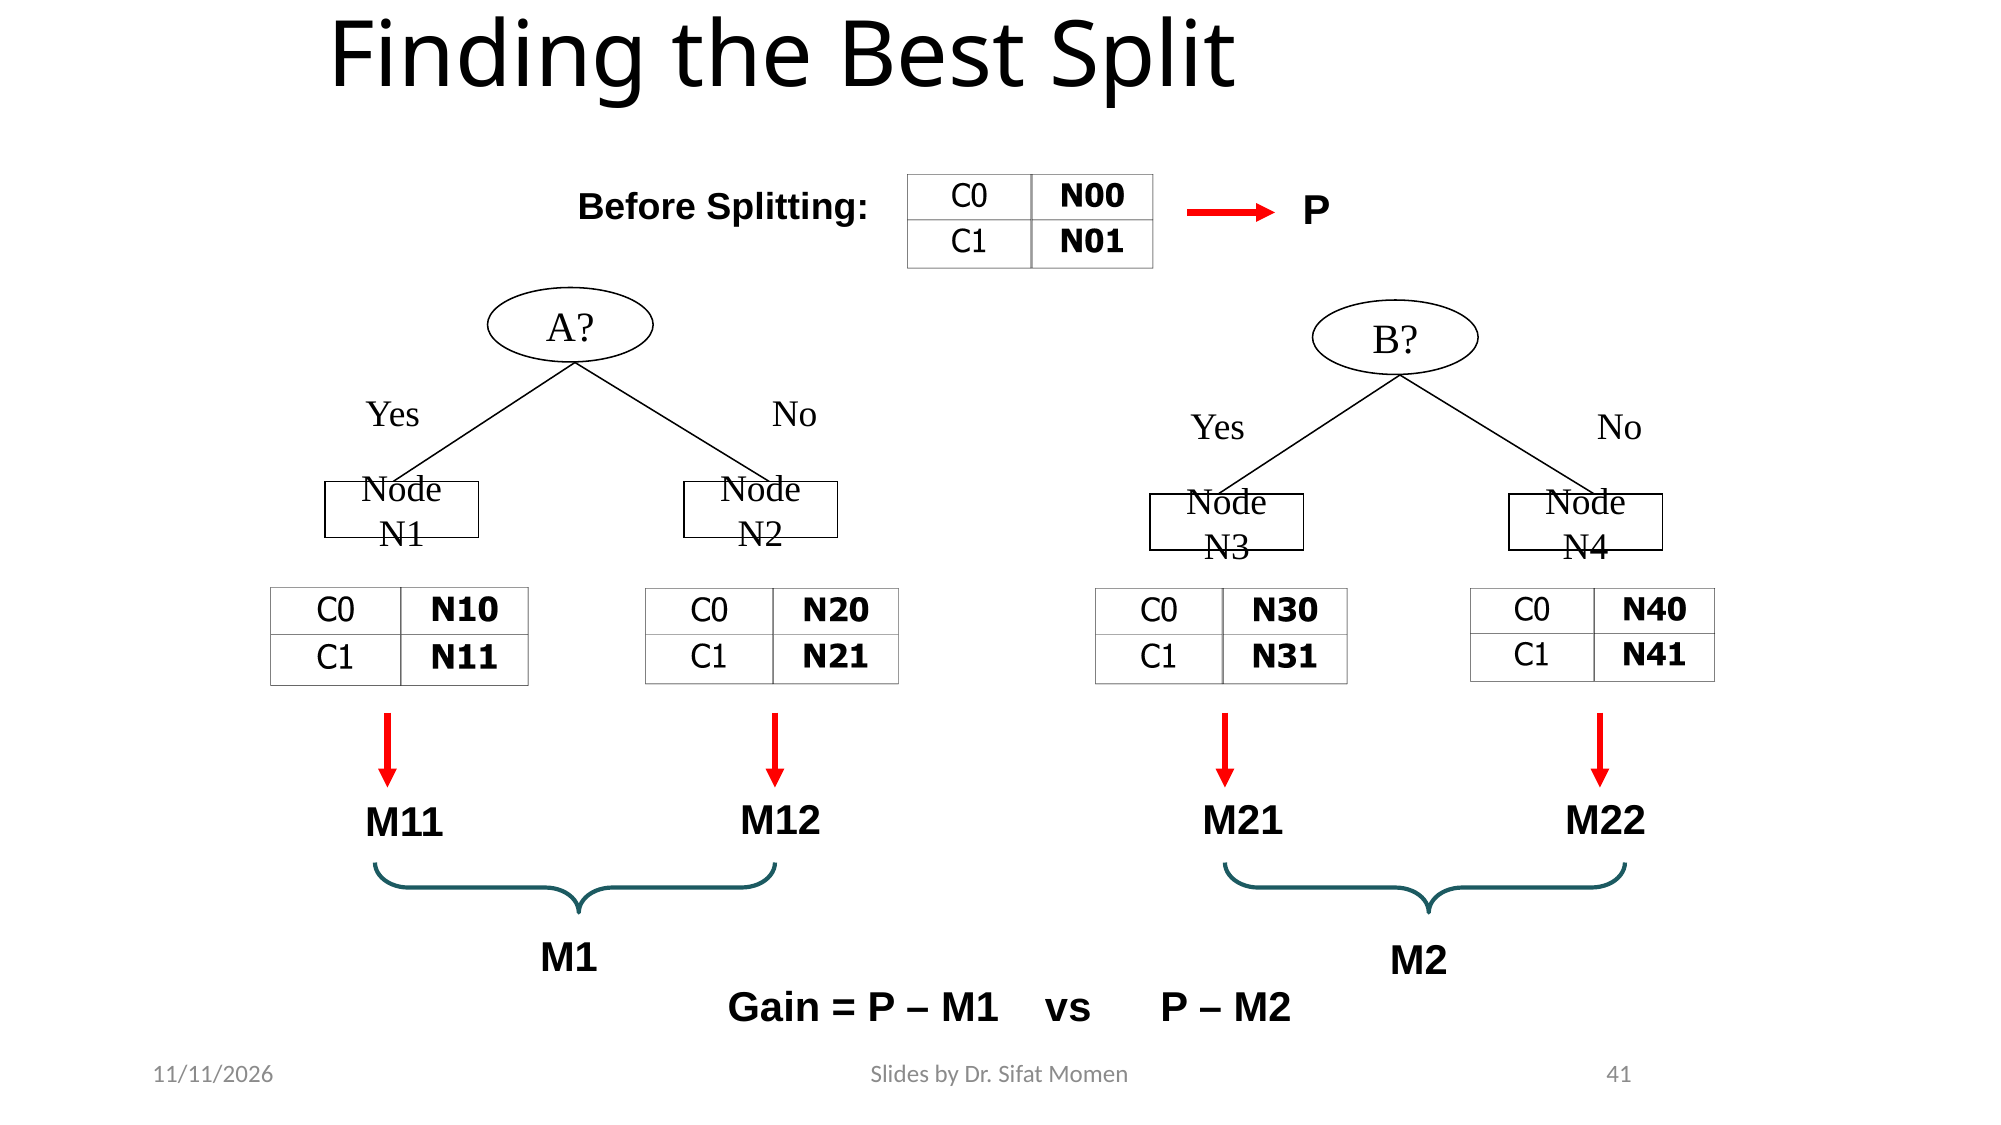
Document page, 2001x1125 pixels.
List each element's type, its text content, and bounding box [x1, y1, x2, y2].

text_box Yes [348, 381, 393, 442]
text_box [1088, 588, 1357, 700]
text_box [1463, 588, 1725, 697]
text_box Before Splitting: [562, 174, 888, 235]
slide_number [137, 1042, 588, 1103]
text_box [899, 174, 1162, 284]
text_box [349, 712, 1663, 853]
text_box Node N3 [1149, 493, 1304, 550]
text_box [263, 587, 537, 702]
footer Slides by Dr. Sifat Momen [662, 1042, 1338, 1103]
title Finding the Best Split [312, 24, 1671, 113]
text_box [1218, 374, 1399, 494]
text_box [374, 862, 1625, 991]
text_box A? [487, 287, 654, 362]
text_box Node N2 [683, 481, 838, 538]
text_box Gain = P – M1 vs P – M2 [712, 991, 1375, 1038]
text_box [638, 588, 907, 700]
text_box No [1595, 394, 1658, 455]
text_box B? [1312, 299, 1479, 374]
text_box Yes [1173, 394, 1218, 455]
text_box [574, 362, 770, 482]
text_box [393, 362, 574, 482]
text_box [1187, 174, 1400, 240]
text_box No [770, 381, 833, 442]
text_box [1399, 374, 1595, 494]
text_box Node N4 [1508, 493, 1663, 550]
text_box Node N1 [324, 481, 479, 538]
slide_number 41 [1338, 1042, 1647, 1103]
